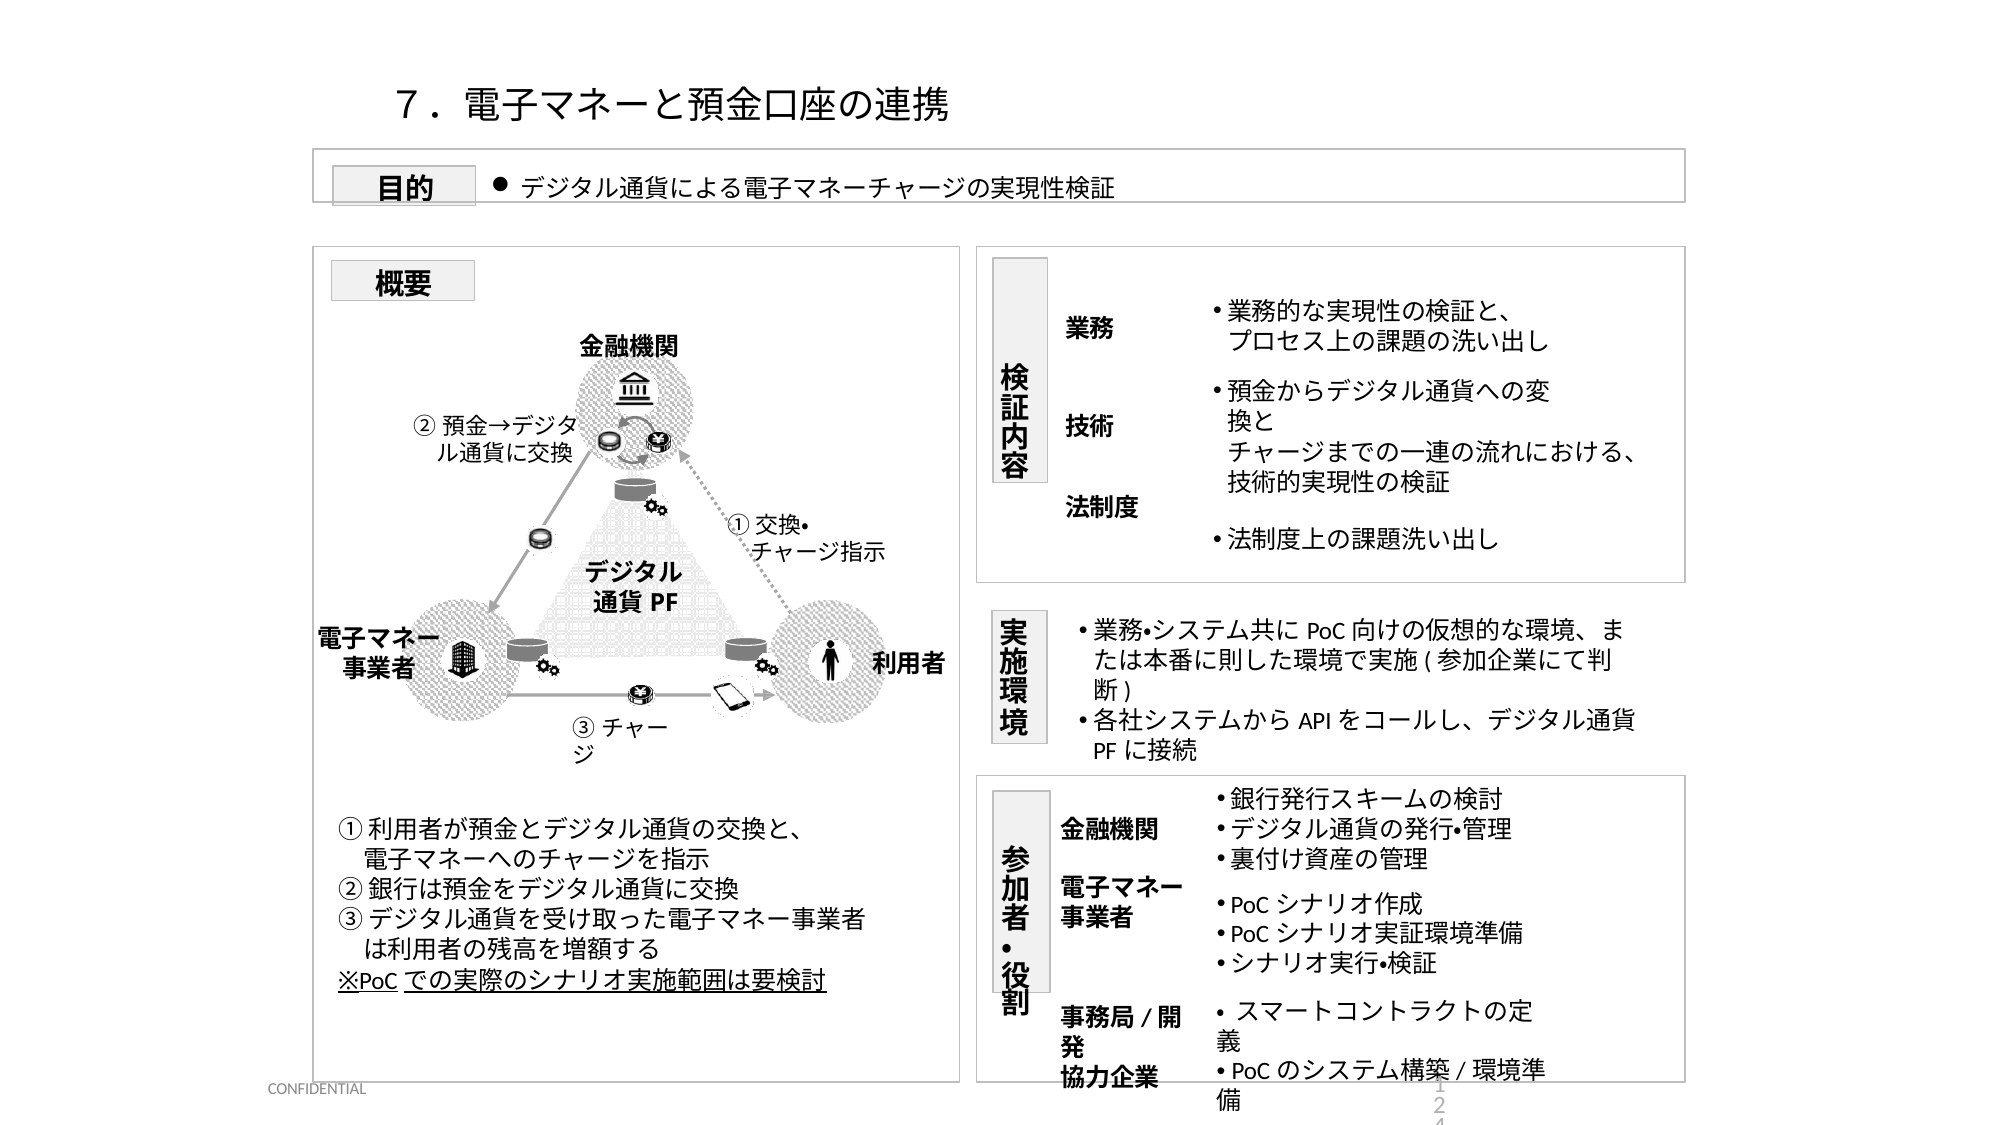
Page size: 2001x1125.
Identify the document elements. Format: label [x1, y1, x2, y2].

slide_number [1431, 758, 1472, 1125]
title [386, 7, 954, 148]
table_header [993, 611, 1046, 654]
text_box [265, 246, 960, 1098]
text_box [312, 148, 1685, 206]
text_box [976, 775, 1431, 1115]
text_box [1077, 612, 1654, 765]
text_box [976, 246, 1685, 583]
text_box [1472, 775, 1685, 1115]
table_cell [993, 654, 1046, 743]
